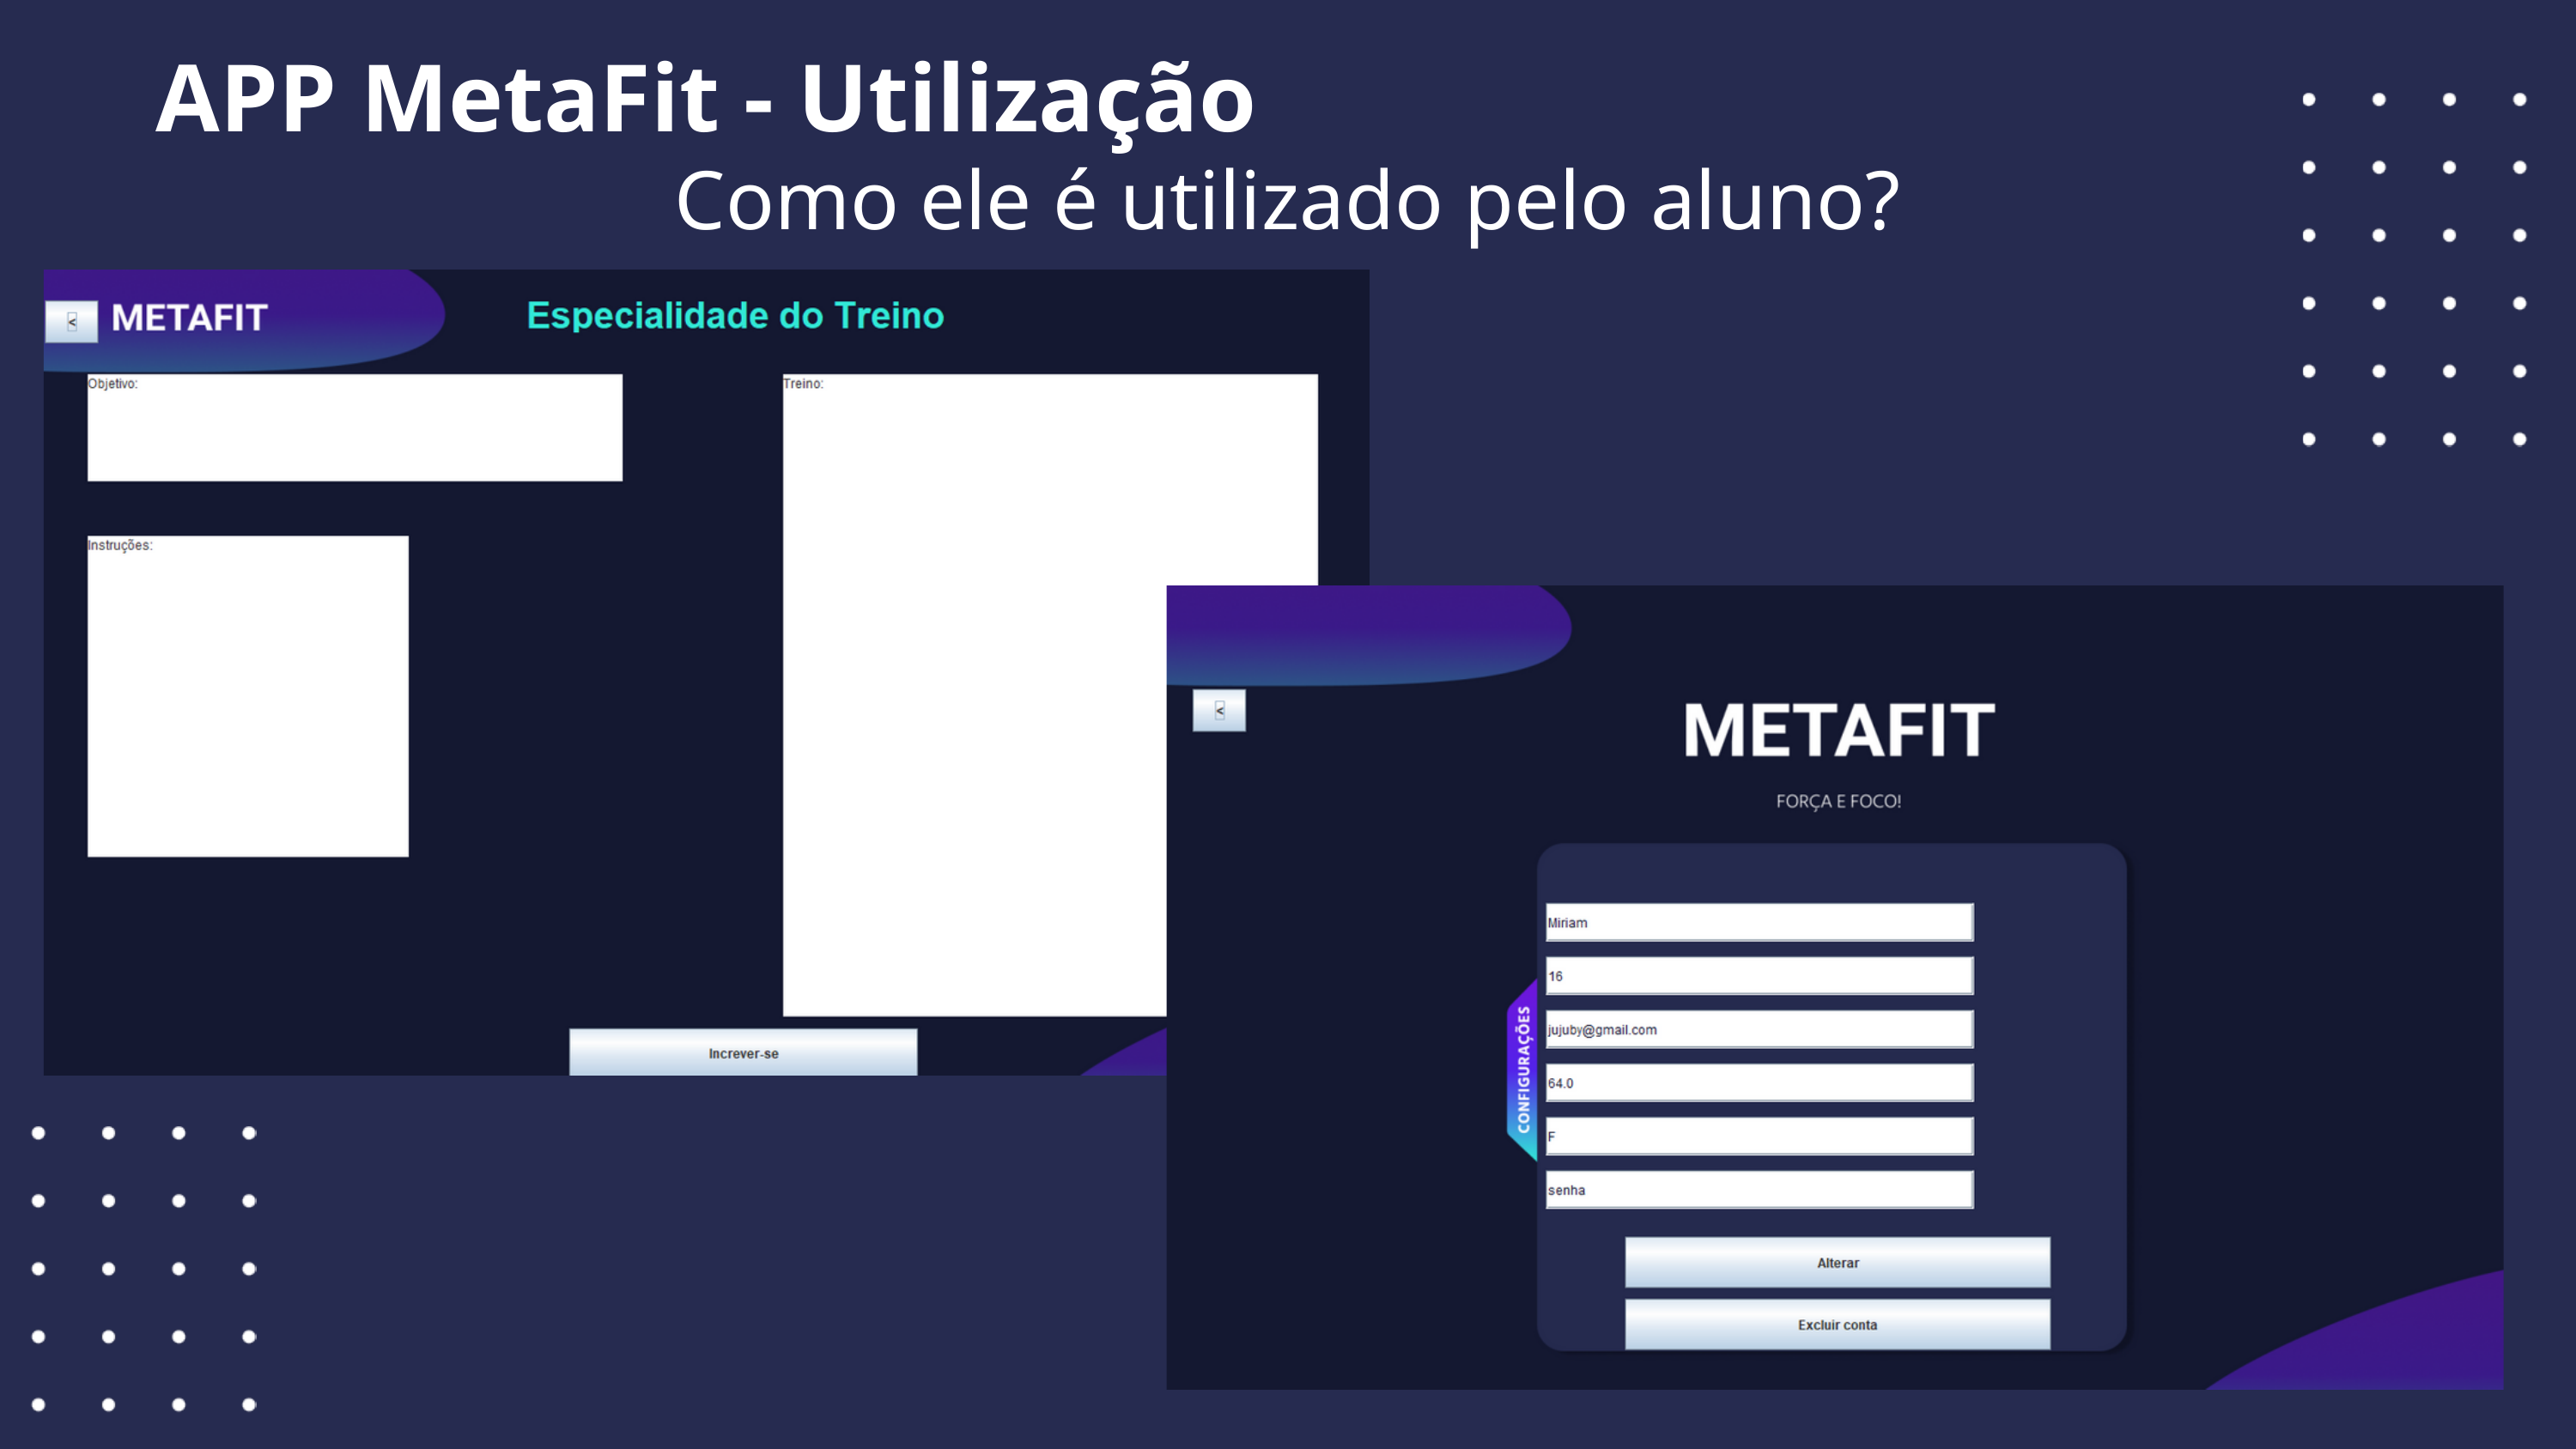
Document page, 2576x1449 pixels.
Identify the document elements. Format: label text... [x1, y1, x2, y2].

text_box [2302, 93, 2576, 447]
text_box APP MetaFit - Utilização [0, 20, 1413, 150]
text_box [43, 270, 1370, 1076]
text_box [1166, 585, 2504, 1390]
text_box [0, 1126, 257, 1449]
text_box Como ele é utilizado pelo aluno? [72, 132, 2302, 246]
